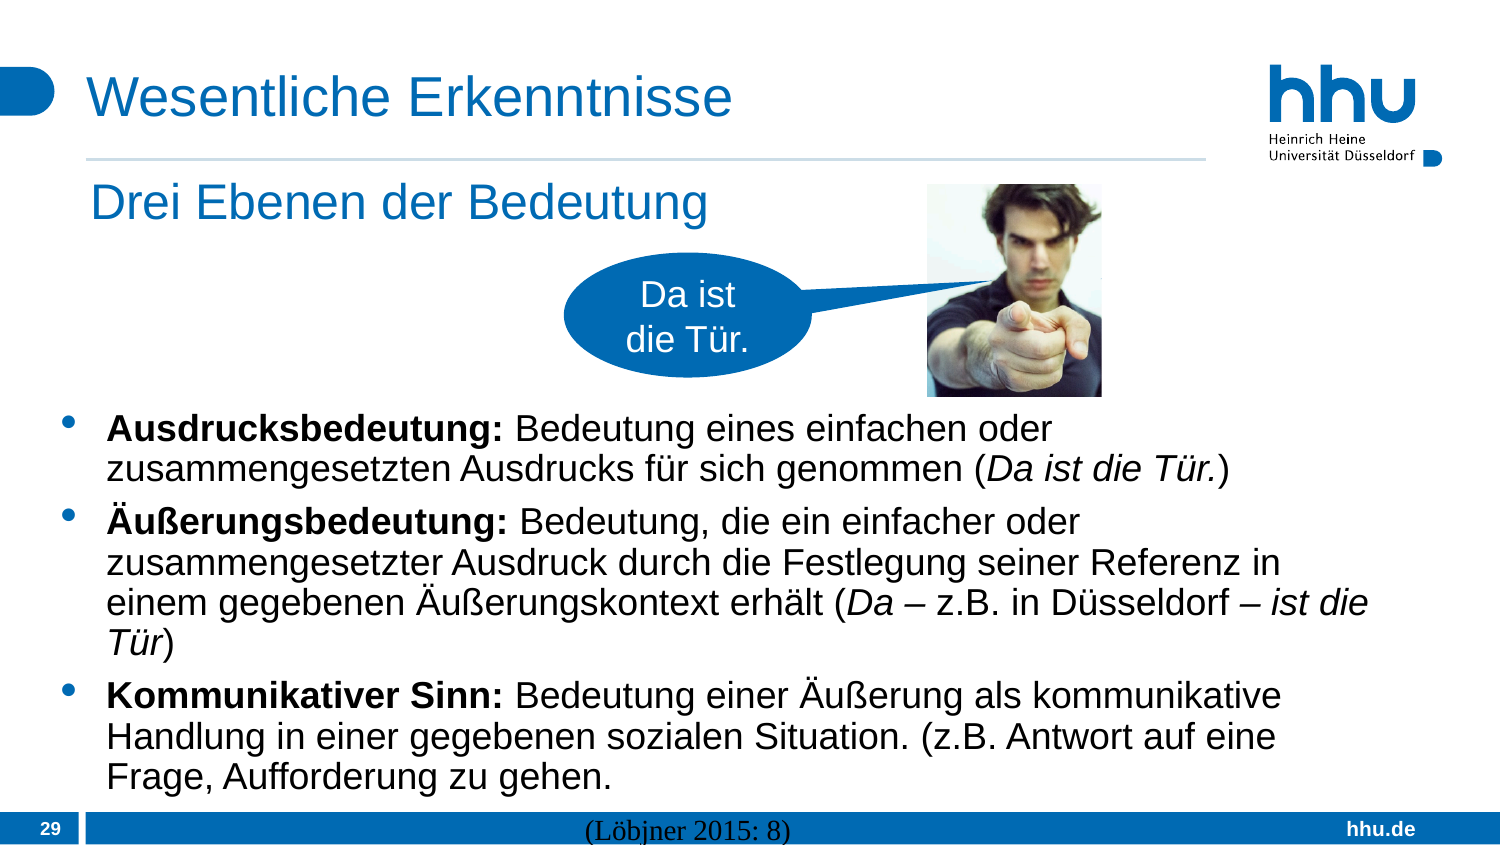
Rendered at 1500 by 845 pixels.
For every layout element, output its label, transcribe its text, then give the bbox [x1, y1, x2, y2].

text_box Da ist die Tür. [562, 251, 927, 379]
picture [927, 184, 1102, 397]
list Ausdrucksbedeutung: Bedeutung eines einfachen oder zusammengesetzten Ausdrucks für sich genommen (Da ist die Tür.) Äußerungsbedeutung: Bedeutung, die ein einfacher oder zusammengesetzter Ausdruck durch die Festlegung seiner Referenz in einem gegebenen Äußerungskontext erhält (Da – z.B. in Düsseldorf – ist die Tür) Kommunikativer Sinn: Bedeutung einer Äußerung als kommunikative Handlung in einer gegebenen sozialen Situation. (z.B. Antwort auf eine Frage, Aufforderung zu gehen. [62, 396, 1393, 845]
slide_number 29 [5, 816, 62, 841]
list Drei Ebenen der Bedeutung [90, 176, 1419, 230]
title Wesentliche Erkenntnisse [86, 54, 1207, 129]
